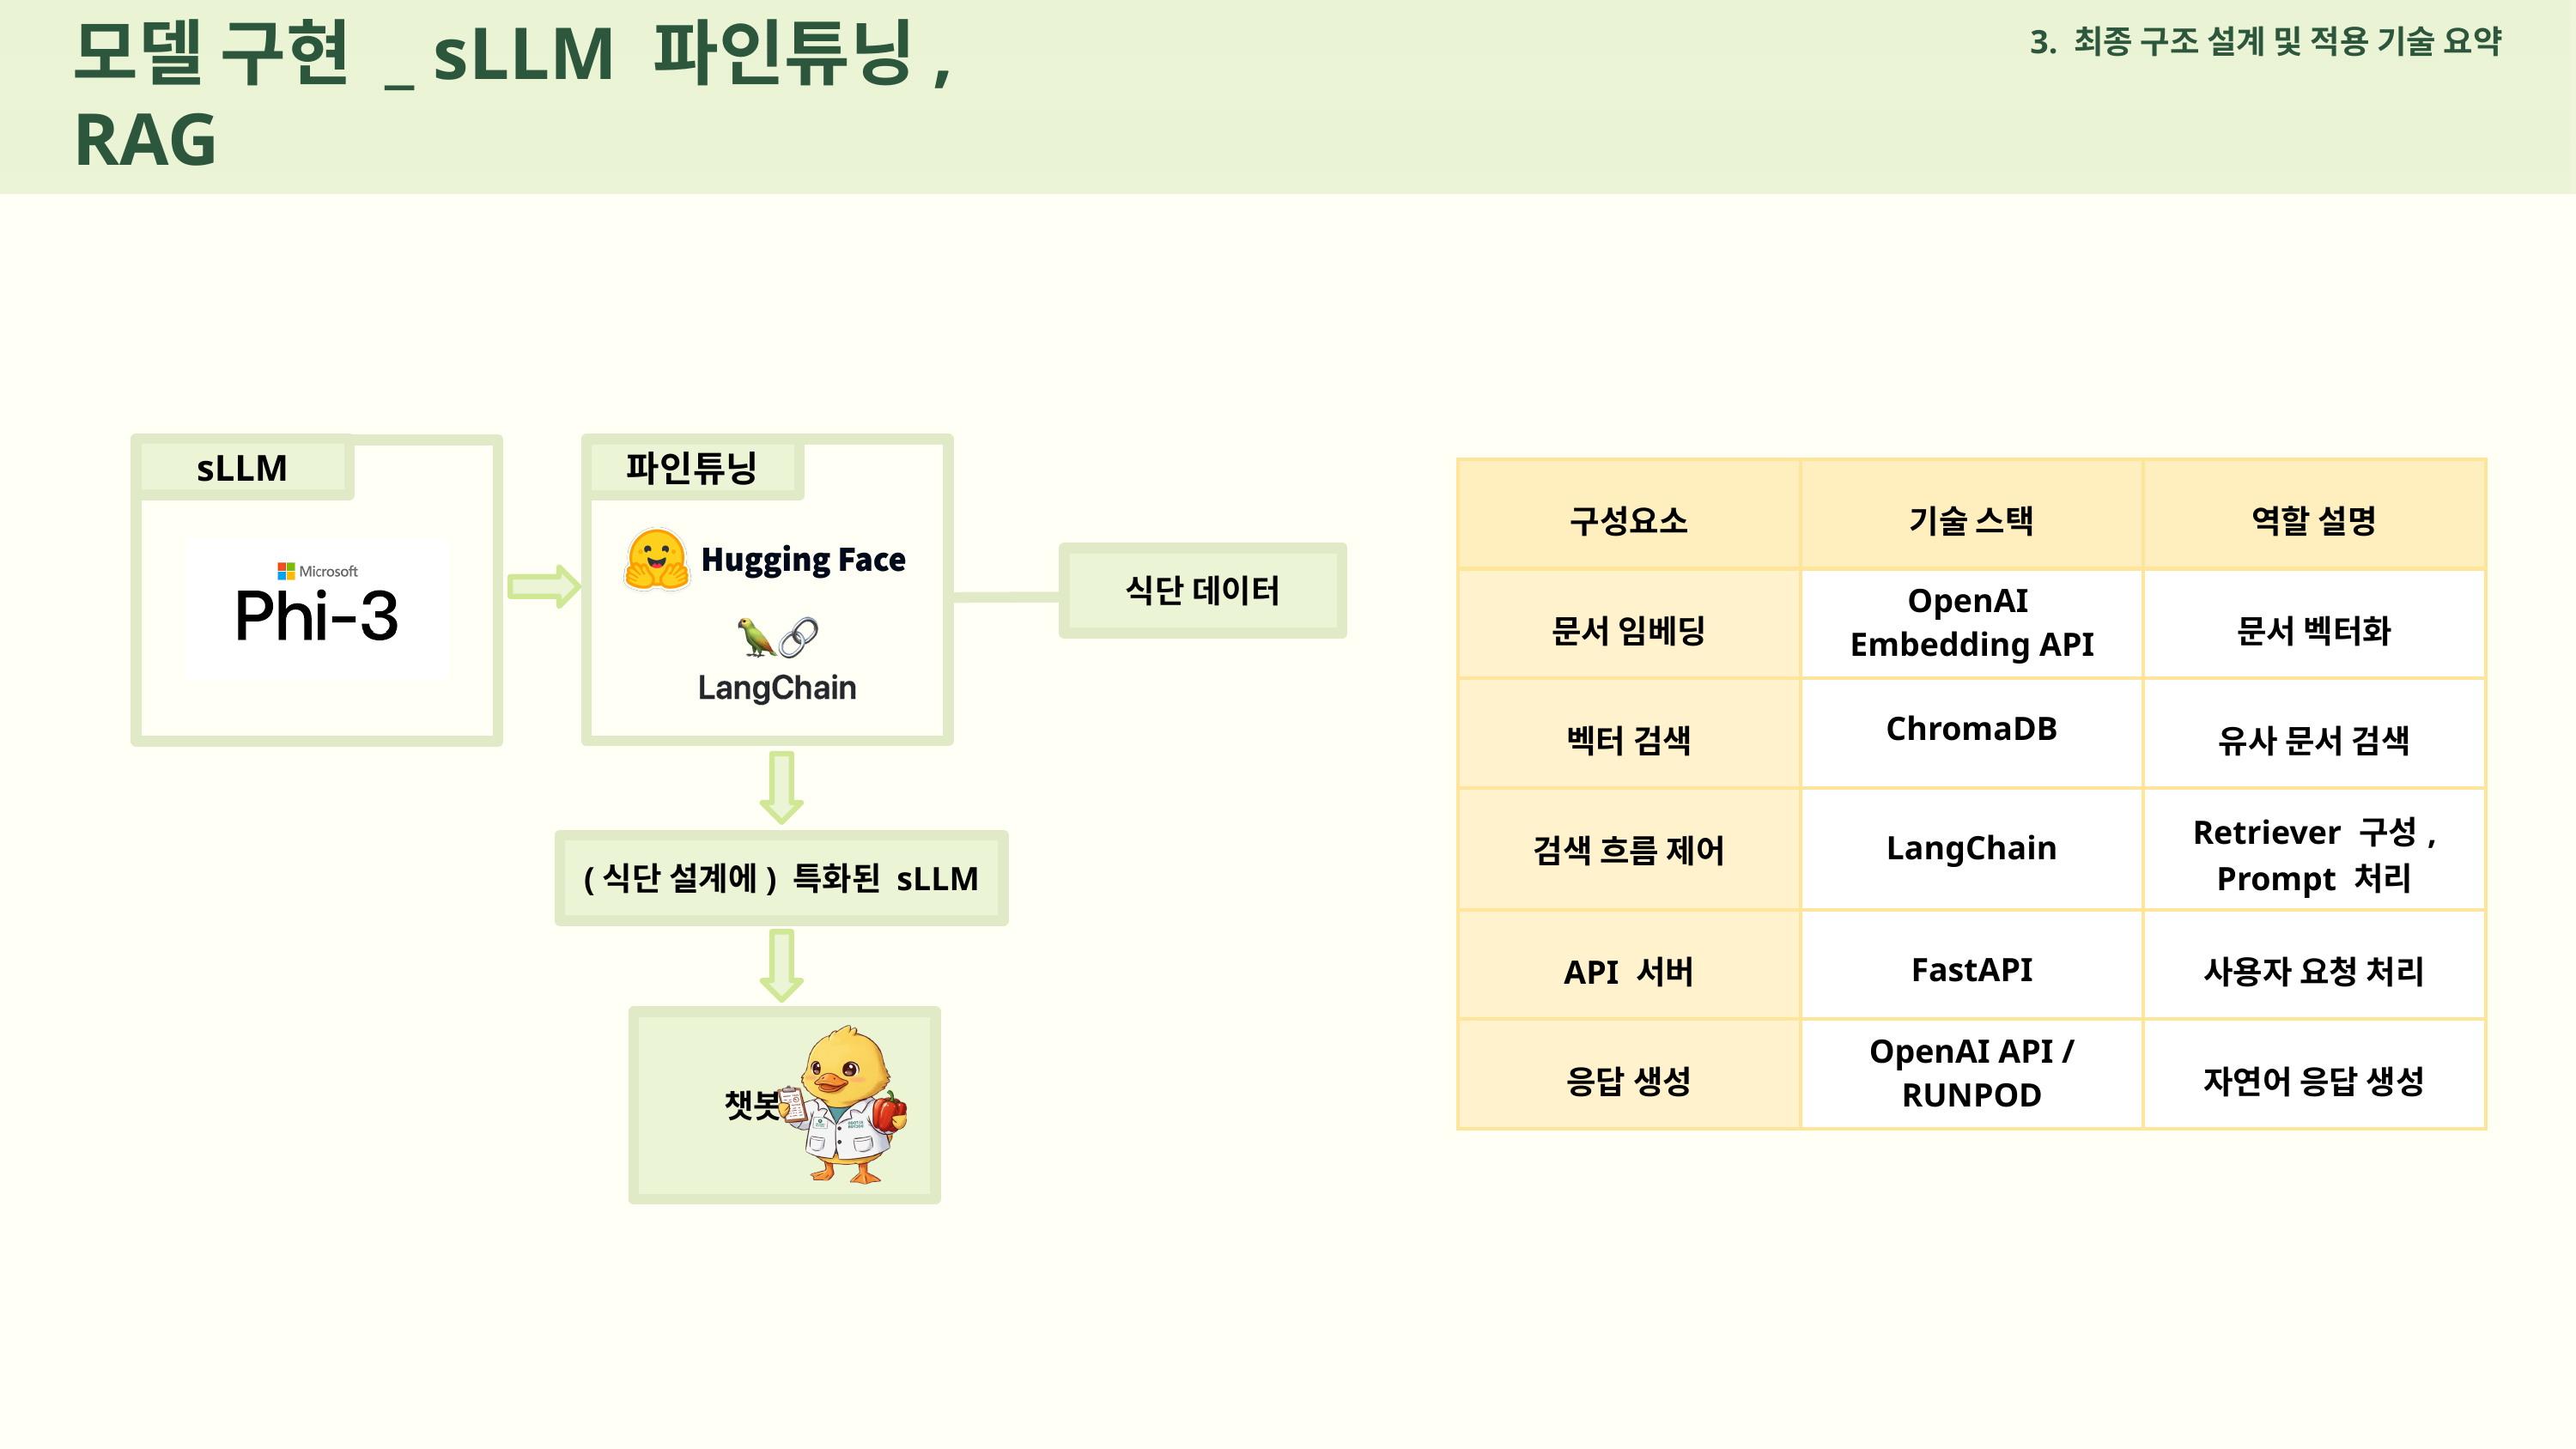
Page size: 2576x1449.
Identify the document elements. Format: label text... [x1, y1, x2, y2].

picture [0, 0, 2576, 194]
table_cell 문서 임베딩 [1460, 571, 1799, 676]
table_cell 유사 문서 검색 [2145, 680, 2484, 786]
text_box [136, 438, 1343, 1200]
table_header 기술 스택 [1802, 461, 2142, 567]
table_cell Retriever 구성, Prompt 처리 [2145, 790, 2484, 908]
table_cell FastAPI [1802, 912, 2142, 1017]
table_cell API 서버 [1460, 912, 1799, 1017]
table_cell OpenAI API / RUNPOD [1802, 1021, 2142, 1127]
table_cell 자연어 응답 생성 [2145, 1021, 2484, 1127]
table_cell LangChain [1802, 790, 2142, 908]
table_cell 응답 생성 [1460, 1021, 1799, 1127]
table_cell 문서 벡터화 [2145, 571, 2484, 676]
table_cell 벡터 검색 [1460, 680, 1799, 786]
table_header 역할 설명 [2145, 461, 2484, 567]
table_cell 검색 흐름 제어 [1460, 790, 1799, 908]
table_cell OpenAI Embedding API [1802, 571, 2142, 676]
table_header 구성요소 [1460, 461, 1799, 567]
table_cell ChromaDB [1802, 680, 2142, 786]
table_cell 사용자 요청 처리 [2145, 912, 2484, 1017]
